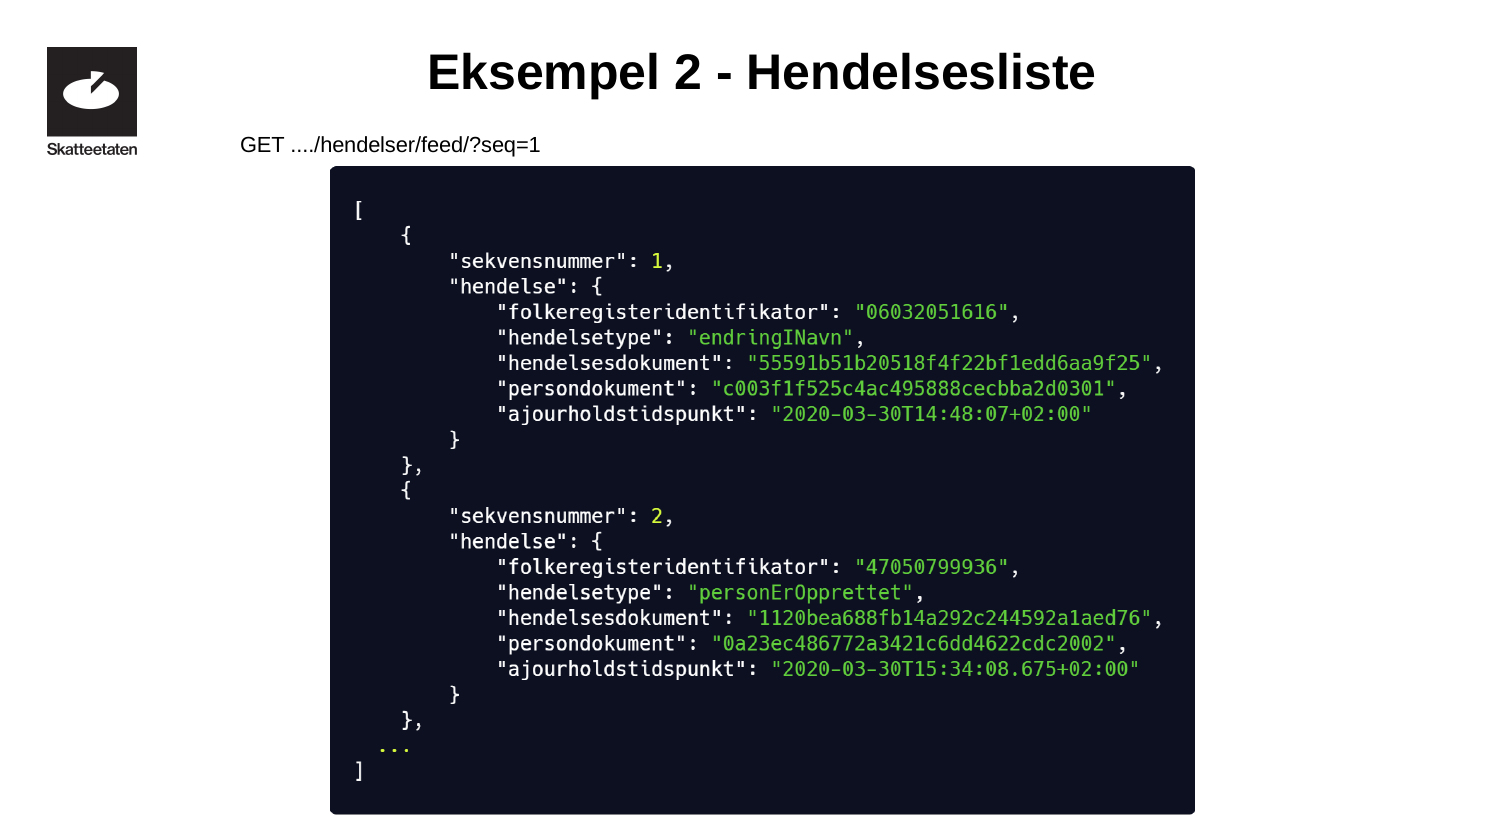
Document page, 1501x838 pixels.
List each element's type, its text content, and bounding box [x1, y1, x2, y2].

picture [47, 133, 137, 155]
text_box Eksempel 2 - Hendelsesliste [47, 39, 1478, 133]
text_box GET ..../hendelser/feed/?seq=1 [225, 133, 650, 165]
picture [330, 165, 1195, 815]
